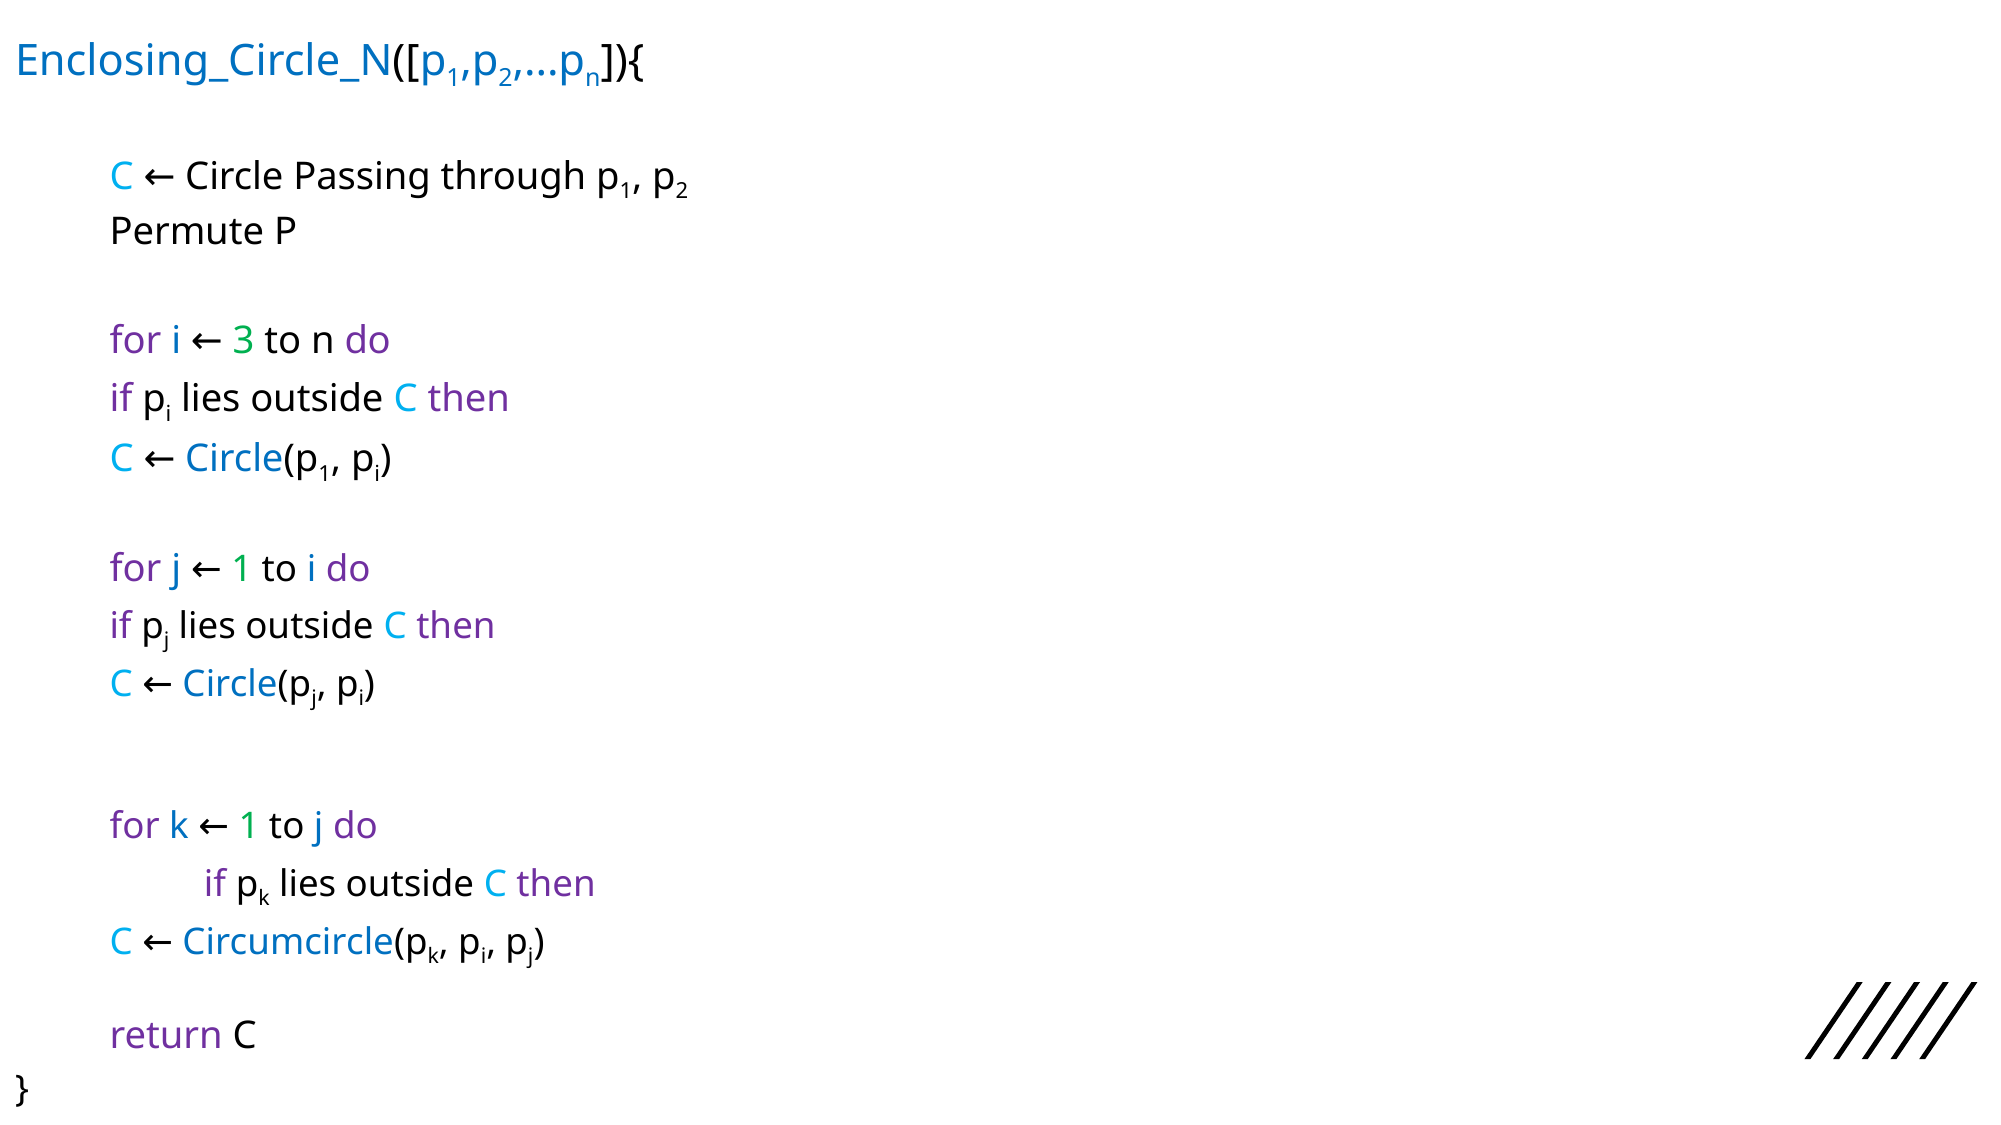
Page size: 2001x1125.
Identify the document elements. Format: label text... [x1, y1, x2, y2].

list Enclosing_Circle_N([p1,p2,...pn]){ C ← Circle Passing through p1, p2 Permute P for i ← 3 to n do if pi lies outside C then C ← Circle(p1, pi) for j ← 1 to i do if pj lies outside C then C ← Circle(pj, pi) for k ← 1 to j do if pk lies outside C then C ← Circumcircle(pk, pi, pj) return C } [0, 25, 1797, 1125]
